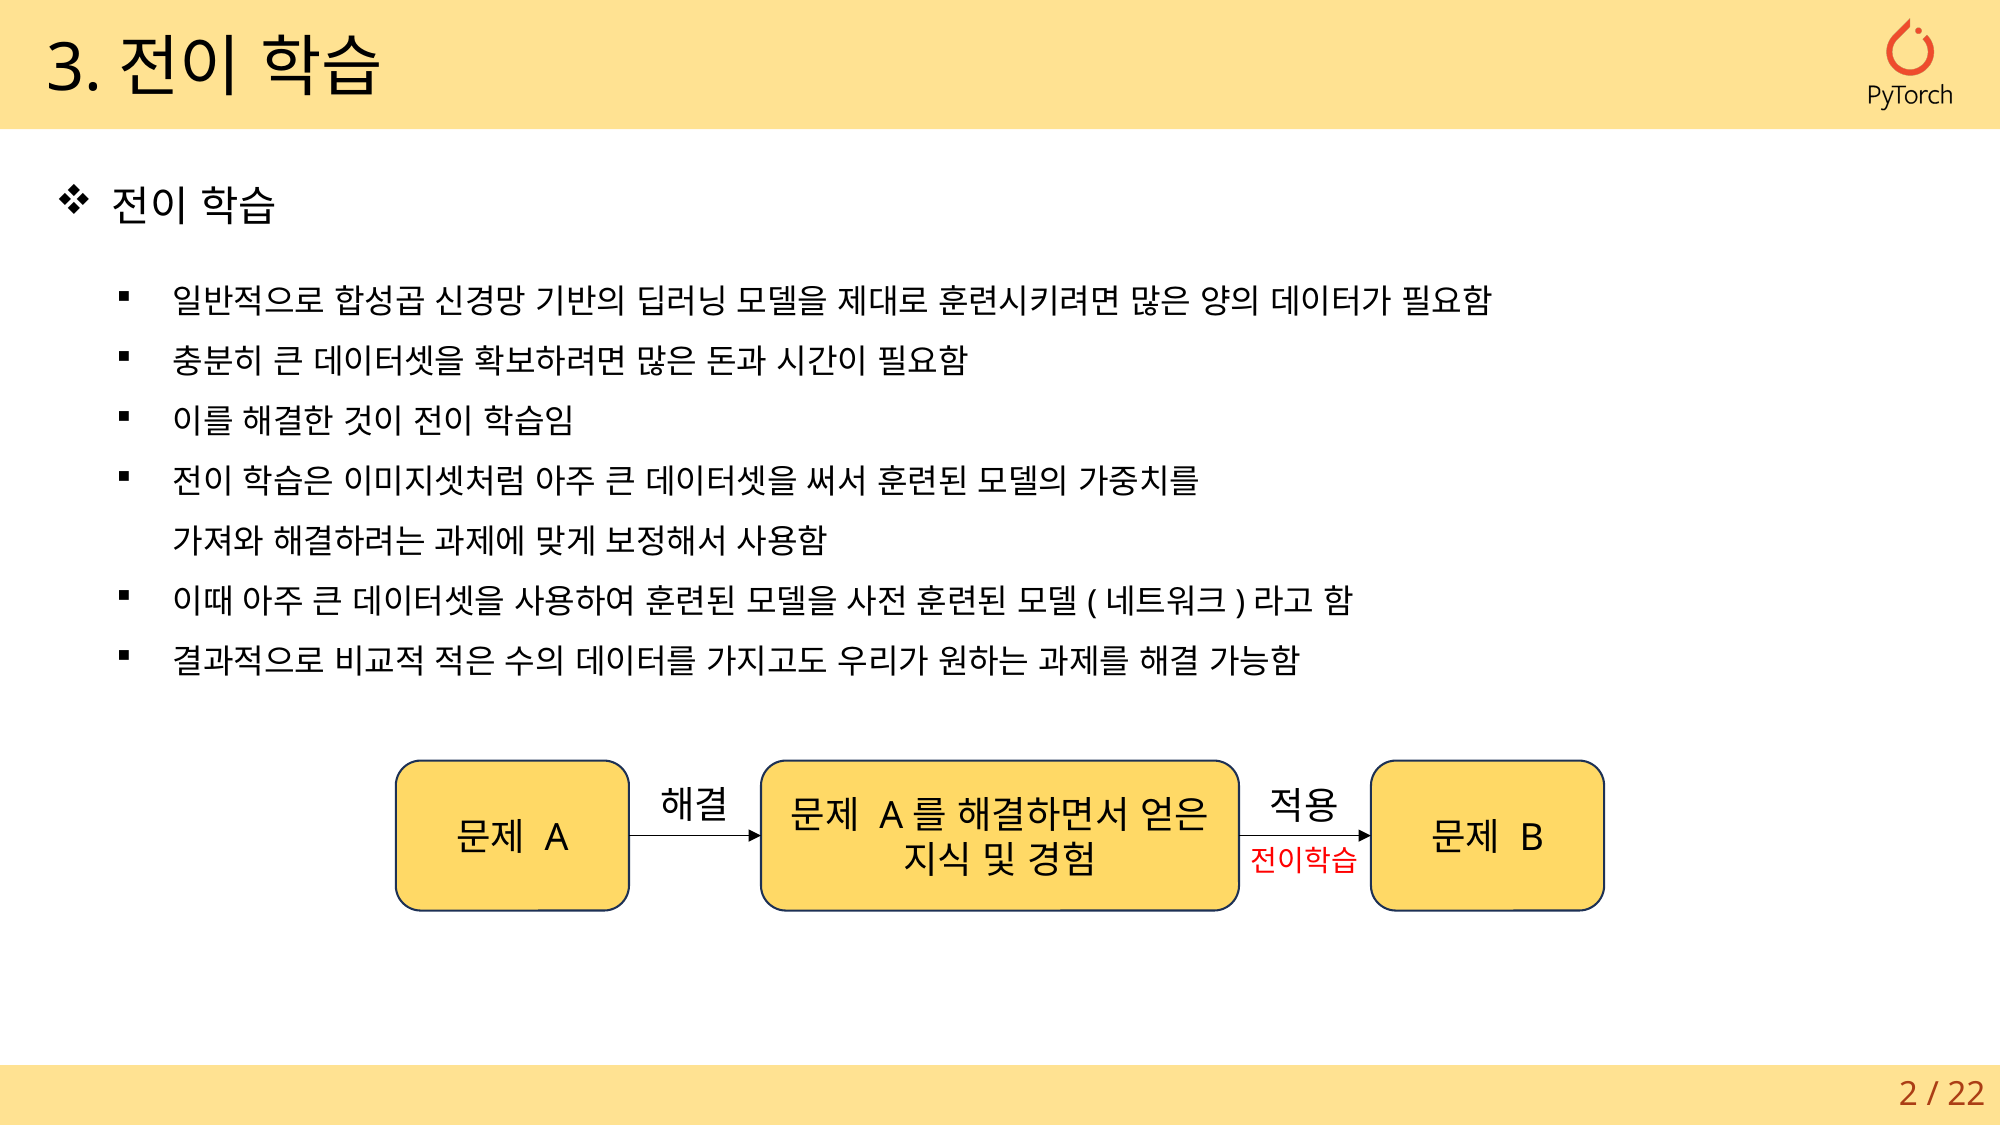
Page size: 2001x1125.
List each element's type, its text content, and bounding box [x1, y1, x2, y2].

slide_number 2 / 22 [1550, 1065, 2000, 1125]
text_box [395, 760, 1605, 911]
text_box 일반적으로 합성곱 신경망 기반의 딥러닝 모델을 제대로 훈련시키려면 많은 양의 데이터가 필요함 충분히 큰 데이터셋을 확보하려면 많은 돈과 시간이 필요함 이를 해결한 것이 전이 학습임 전이 학습은 이미지셋처럼 아주 큰 데이터셋을 써서 훈련된 모델의 가중치를 가져와 해결하려는 과제에 맞게 보정해서 사용함 이때 아주 큰 데이터셋을 사용하여 훈련된 모델을 사전 훈련된 모델(네트워크)라고 함 결과적으로 비교적 적은 수의 데이터를 가지고도 우리가 원하는 과제를 해결 가능함 [101, 253, 1510, 688]
picture [1867, 16, 1954, 113]
text_box 전이 학습 [40, 147, 293, 238]
text_box 3.전이 학습 [31, 16, 399, 112]
